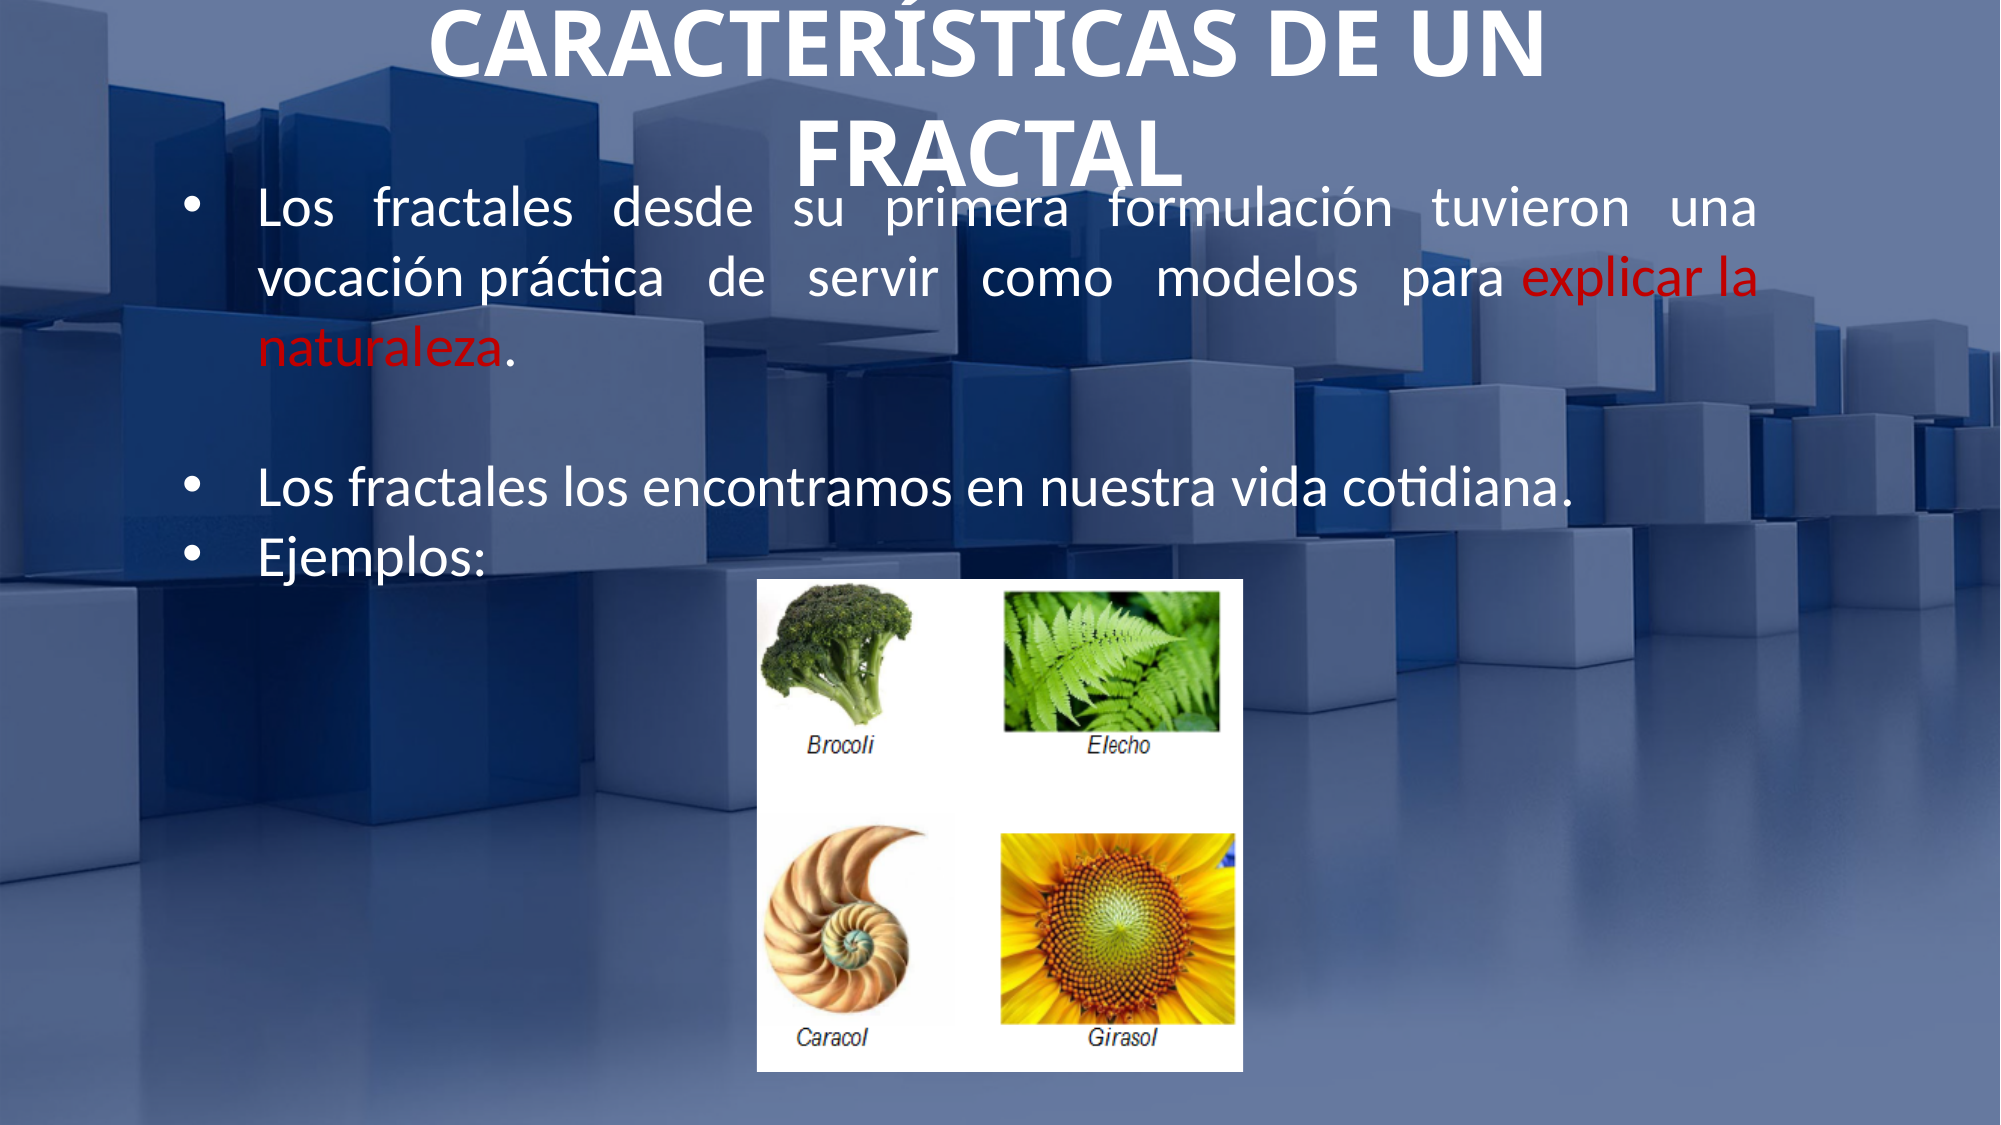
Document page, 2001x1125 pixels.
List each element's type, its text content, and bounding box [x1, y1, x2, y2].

text_box CARACTERÍSTICAS DE UN FRACTAL [226, 0, 1752, 212]
text_box [0, 0, 2000, 1125]
text_box Los fractales desde su primera formulación tuvieron una vocación práctica de servir como modelos para explicar la naturaleza. Los fractales los encontramos en nuestra vida cotidiana. Ejemplos: [167, 160, 1774, 736]
picture [756, 578, 1244, 1072]
